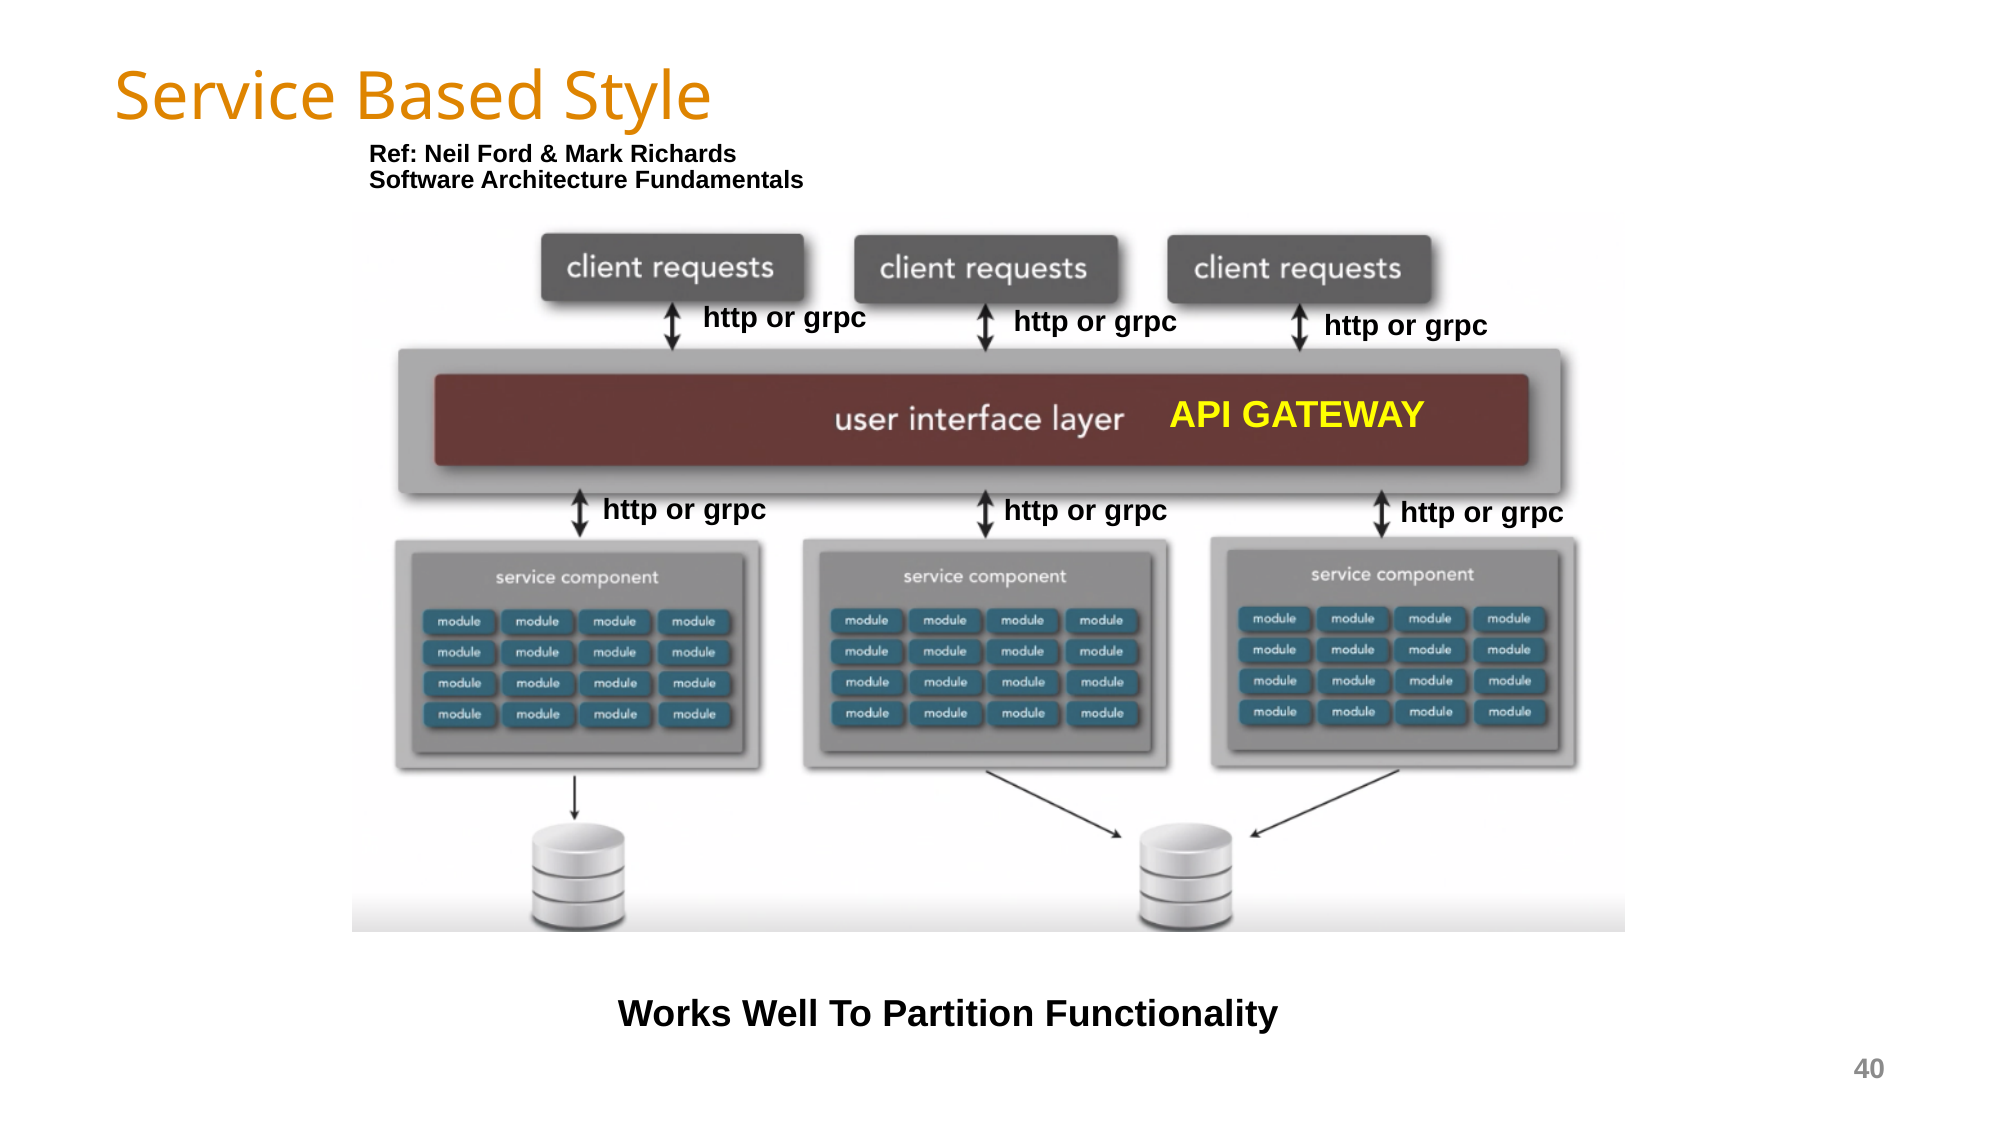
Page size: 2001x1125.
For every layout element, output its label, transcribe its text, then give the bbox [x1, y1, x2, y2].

title Service Based Style [99, 45, 1900, 160]
text_box Ref: Neil Ford & Mark Richards Software Architecture Fundamentals [354, 133, 821, 202]
picture [352, 212, 1626, 932]
text_box Works Well To Partition Functionality [603, 987, 1295, 1043]
slide_number 40 [1433, 1039, 1900, 1100]
